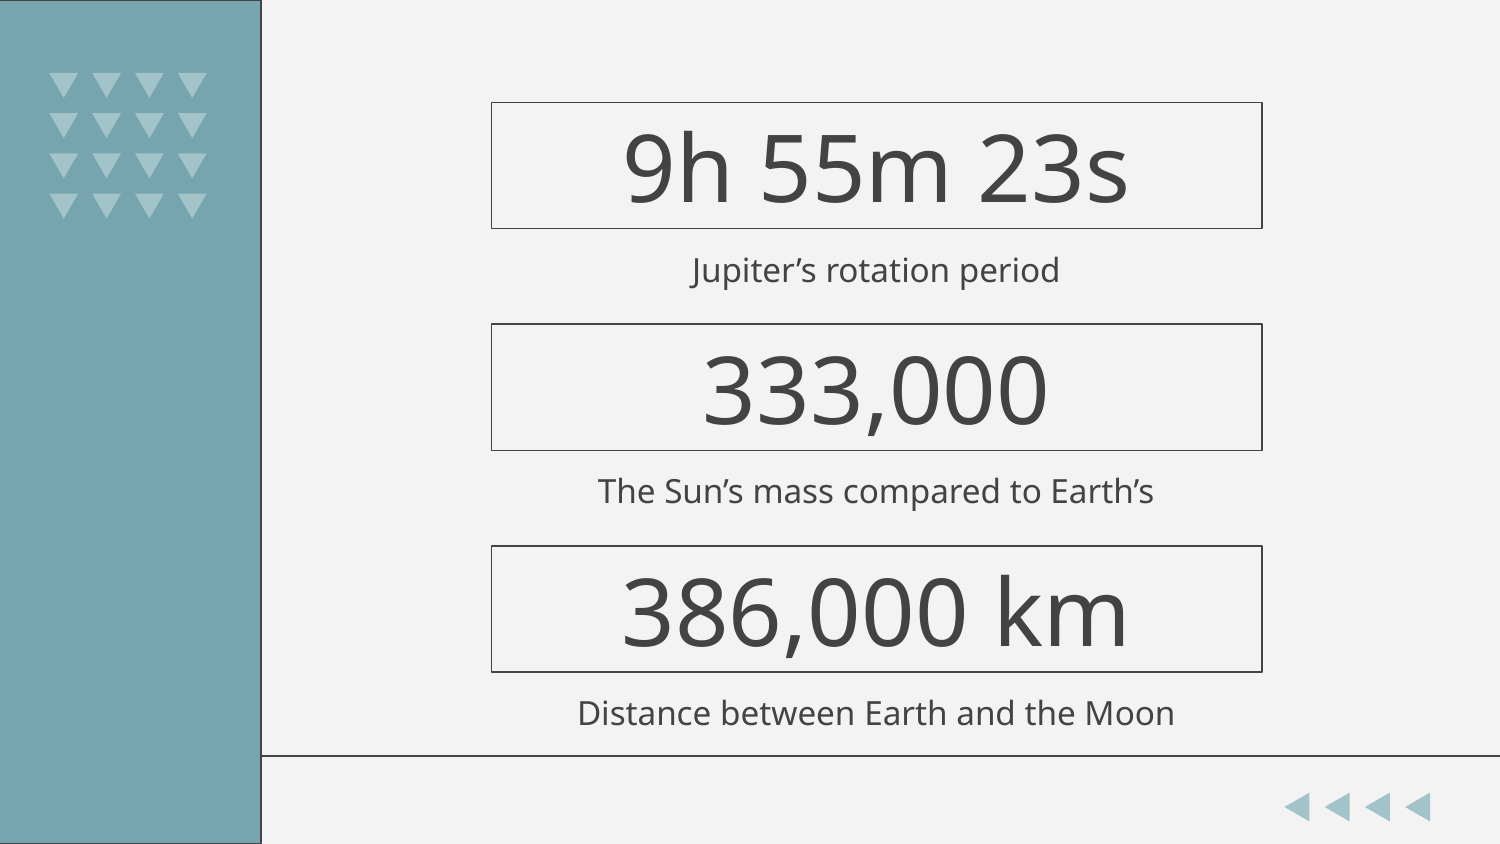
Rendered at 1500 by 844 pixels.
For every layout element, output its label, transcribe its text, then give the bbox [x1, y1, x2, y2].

title 9h 55m 23s [491, 102, 1263, 229]
title 386,000 km [491, 545, 1263, 673]
subtitle Jupiter’s rotation period [491, 229, 1262, 298]
subtitle Distance between Earth and the Moon [491, 671, 1262, 742]
title 333,000 [491, 323, 1263, 451]
subtitle The Sun’s mass compared to Earth’s [491, 449, 1262, 520]
